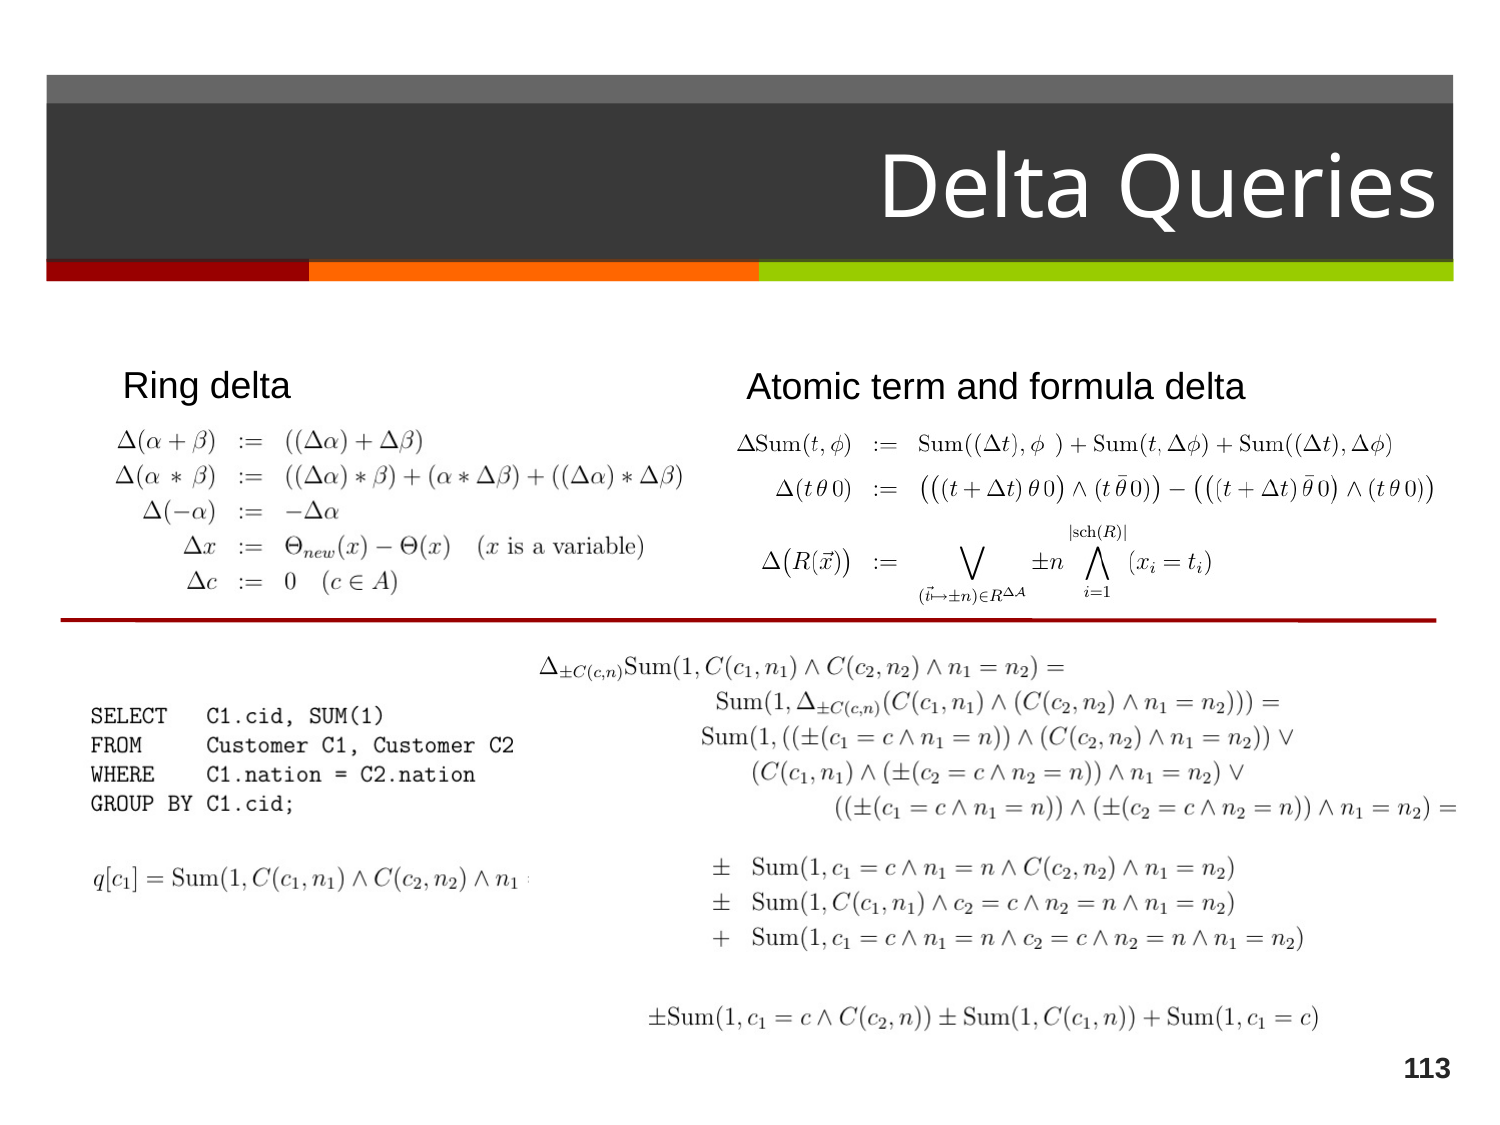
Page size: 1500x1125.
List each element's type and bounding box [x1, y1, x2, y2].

text_box [731, 354, 1261, 415]
picture [633, 985, 1336, 1045]
picture [727, 416, 1448, 613]
picture [74, 639, 1485, 971]
title [46, 103, 1454, 263]
picture [105, 416, 697, 611]
text_box [107, 353, 306, 414]
